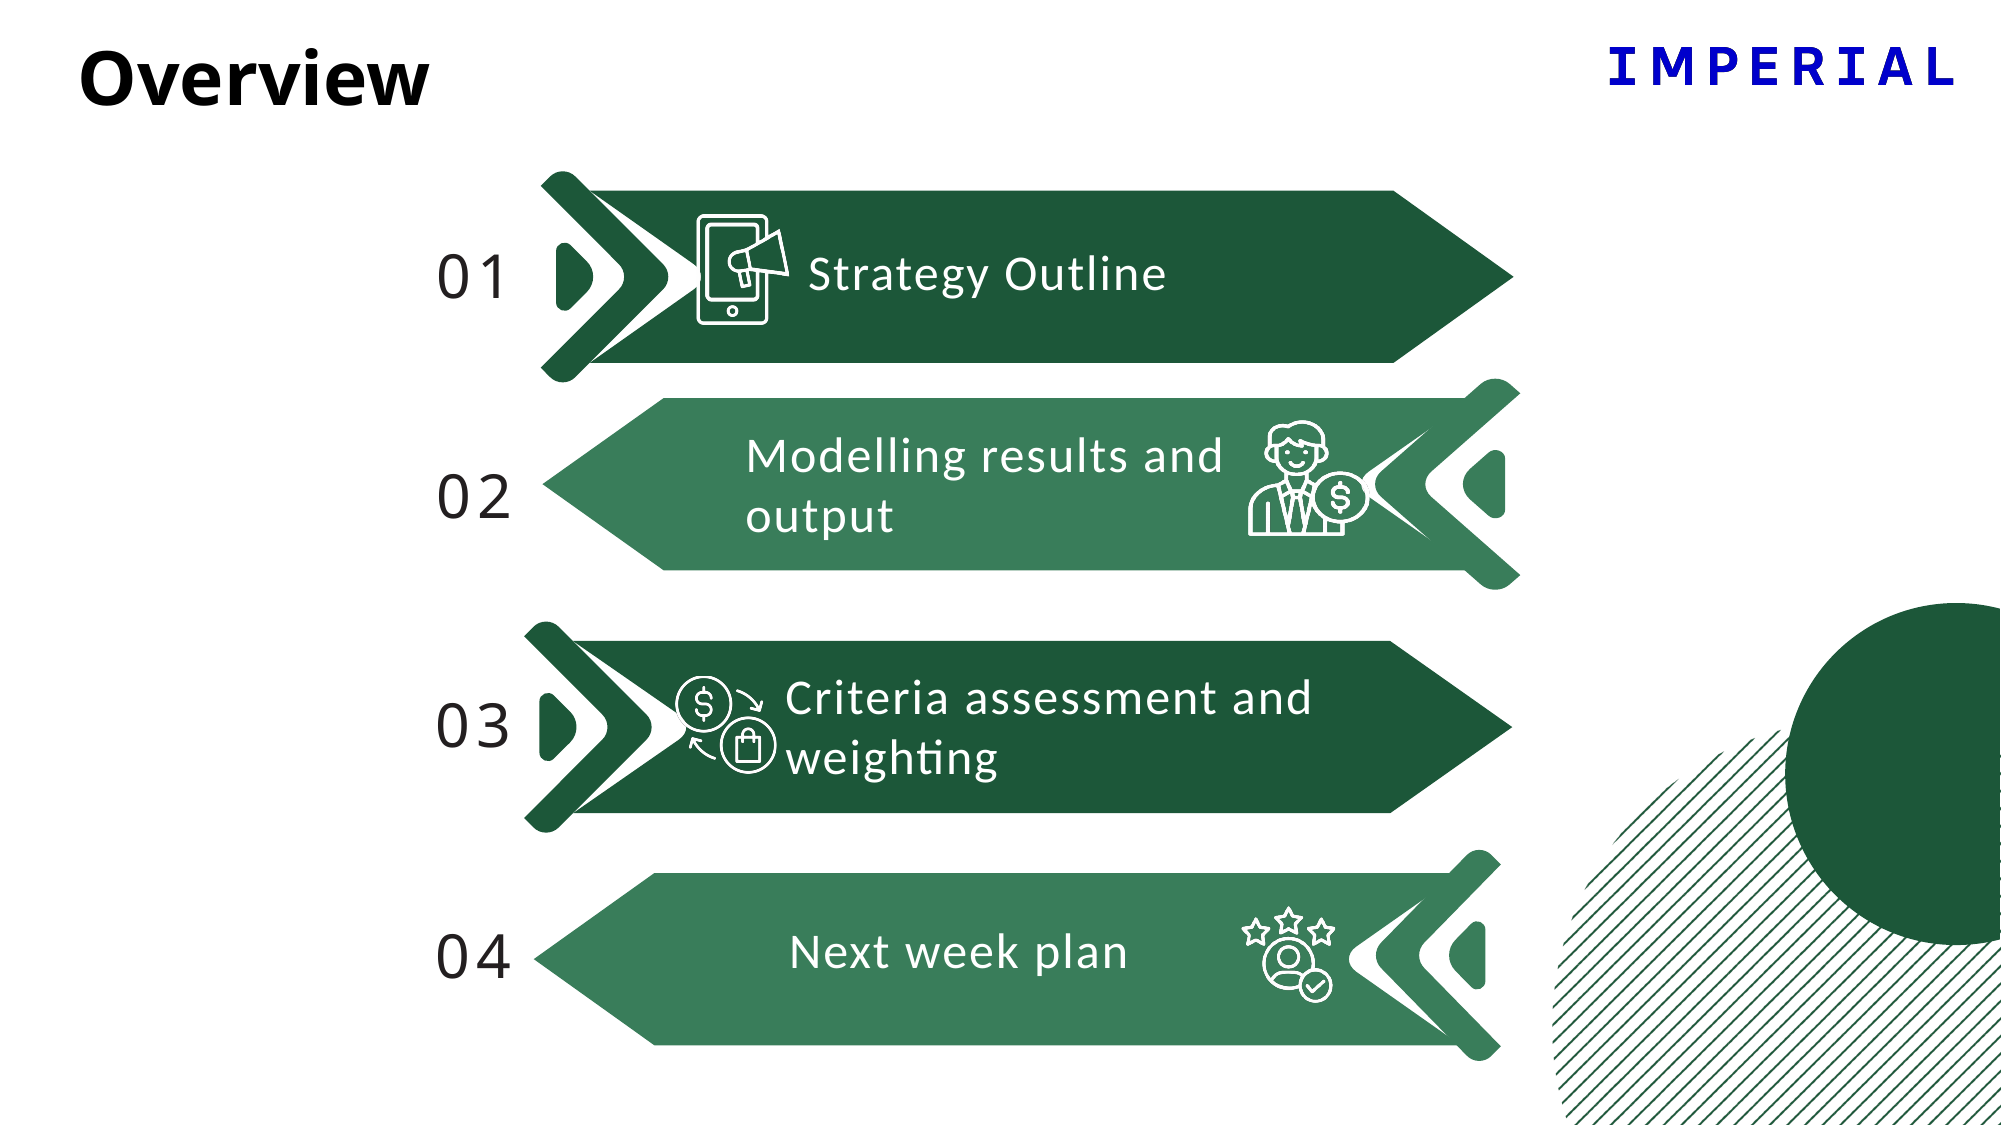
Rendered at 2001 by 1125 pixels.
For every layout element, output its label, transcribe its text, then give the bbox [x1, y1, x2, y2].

text_box 03 [419, 675, 524, 760]
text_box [1461, 921, 1484, 988]
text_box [1375, 849, 1501, 1059]
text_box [542, 397, 1467, 567]
text_box 02 [413, 446, 536, 531]
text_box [524, 621, 652, 831]
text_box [540, 171, 669, 381]
text_box 01 [420, 227, 528, 311]
text_box 04 [419, 906, 527, 991]
text_box Overview [0, 23, 590, 129]
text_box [533, 873, 1461, 1046]
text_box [1467, 450, 1504, 517]
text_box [556, 242, 589, 309]
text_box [1785, 602, 2000, 946]
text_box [539, 692, 572, 760]
text_box [22, 22, 2000, 1125]
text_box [1375, 378, 1521, 588]
text_box [1552, 719, 2000, 1125]
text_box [589, 190, 1507, 359]
picture [1591, 28, 1972, 104]
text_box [572, 640, 1506, 810]
